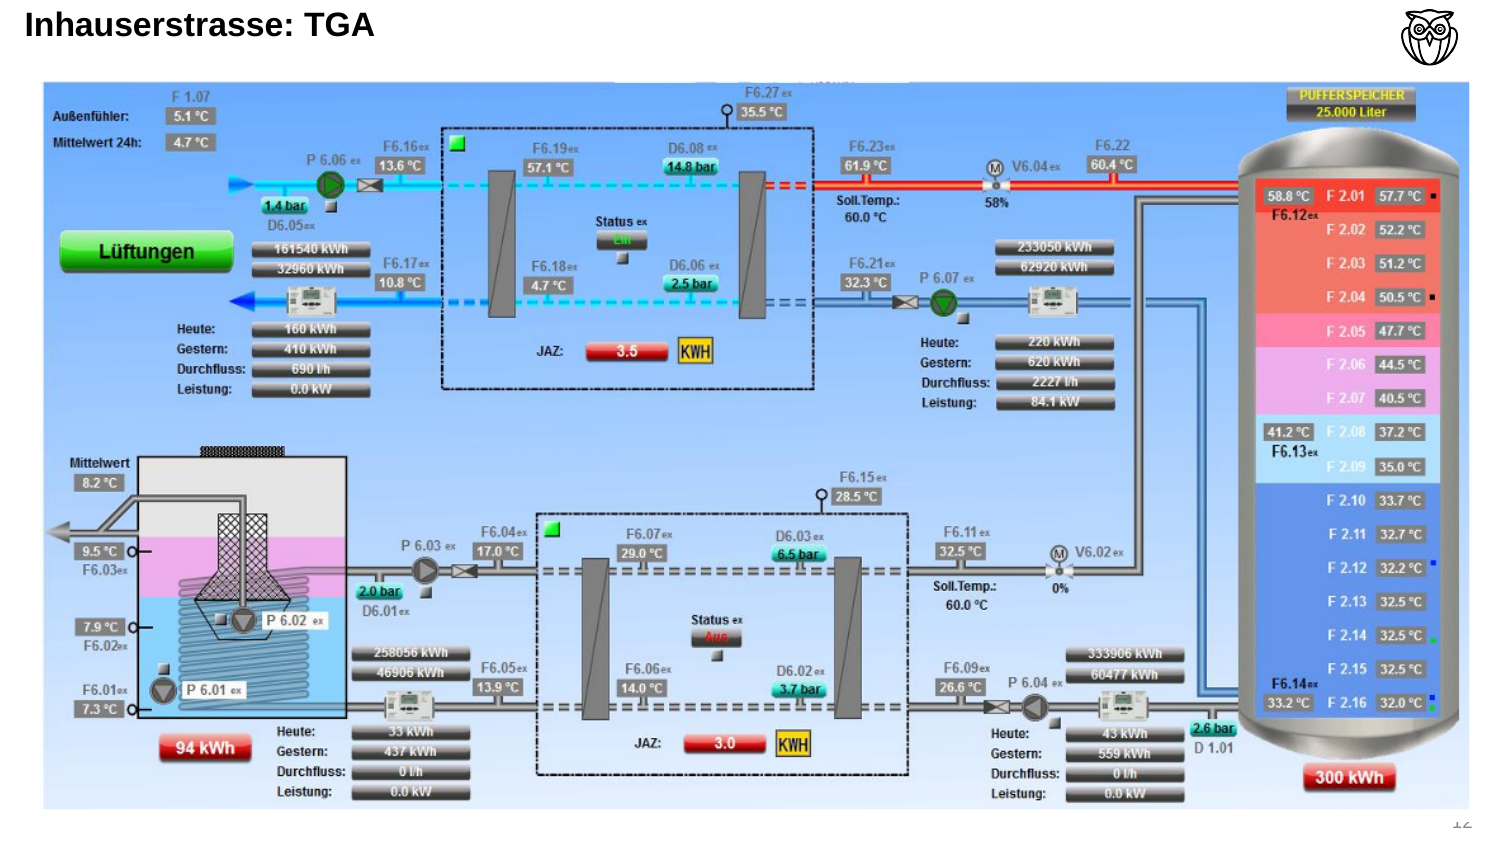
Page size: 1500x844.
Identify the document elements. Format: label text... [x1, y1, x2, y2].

slide_number 12 [1424, 798, 1500, 844]
picture [35, 9, 1500, 822]
text_box Inhauserstrasse: TGA [9, 0, 1254, 52]
